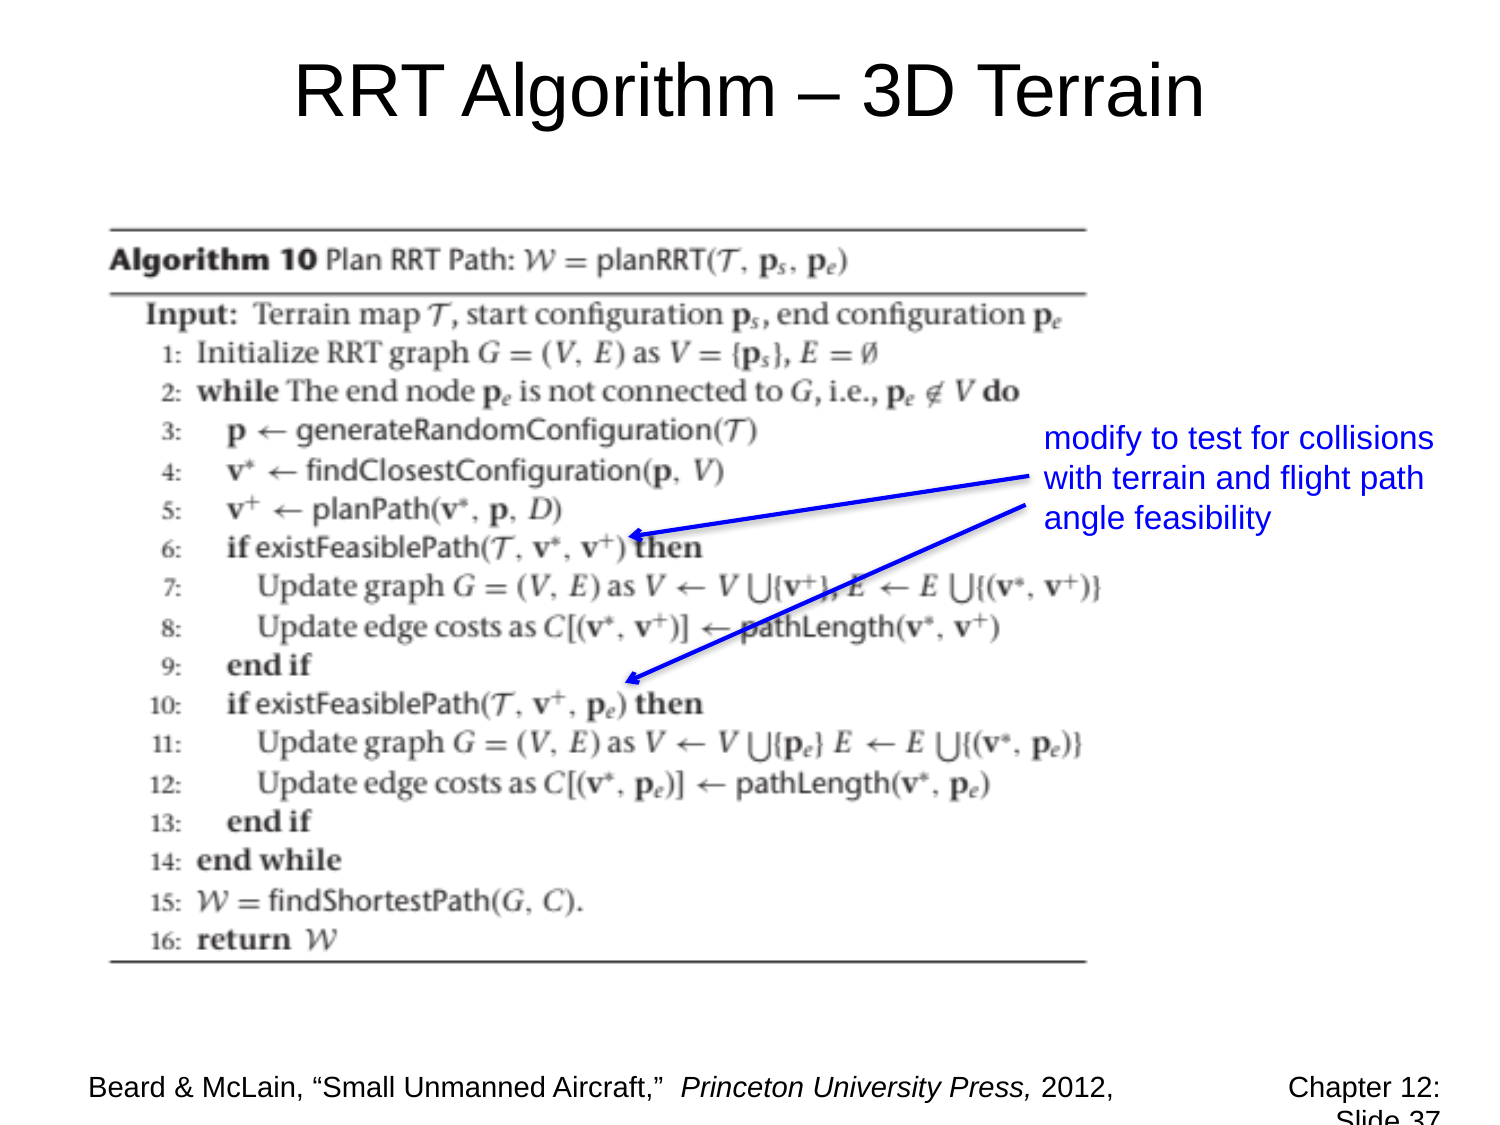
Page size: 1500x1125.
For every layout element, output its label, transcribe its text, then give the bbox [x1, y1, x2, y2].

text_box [627, 476, 1028, 506]
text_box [624, 504, 1026, 683]
title RRT Algorithm – 3D Terrain [74, 36, 1426, 137]
text_box modify to test for collisions with terrain and flight path angle feasibility [1126, 408, 1451, 544]
picture [91, 207, 1122, 980]
